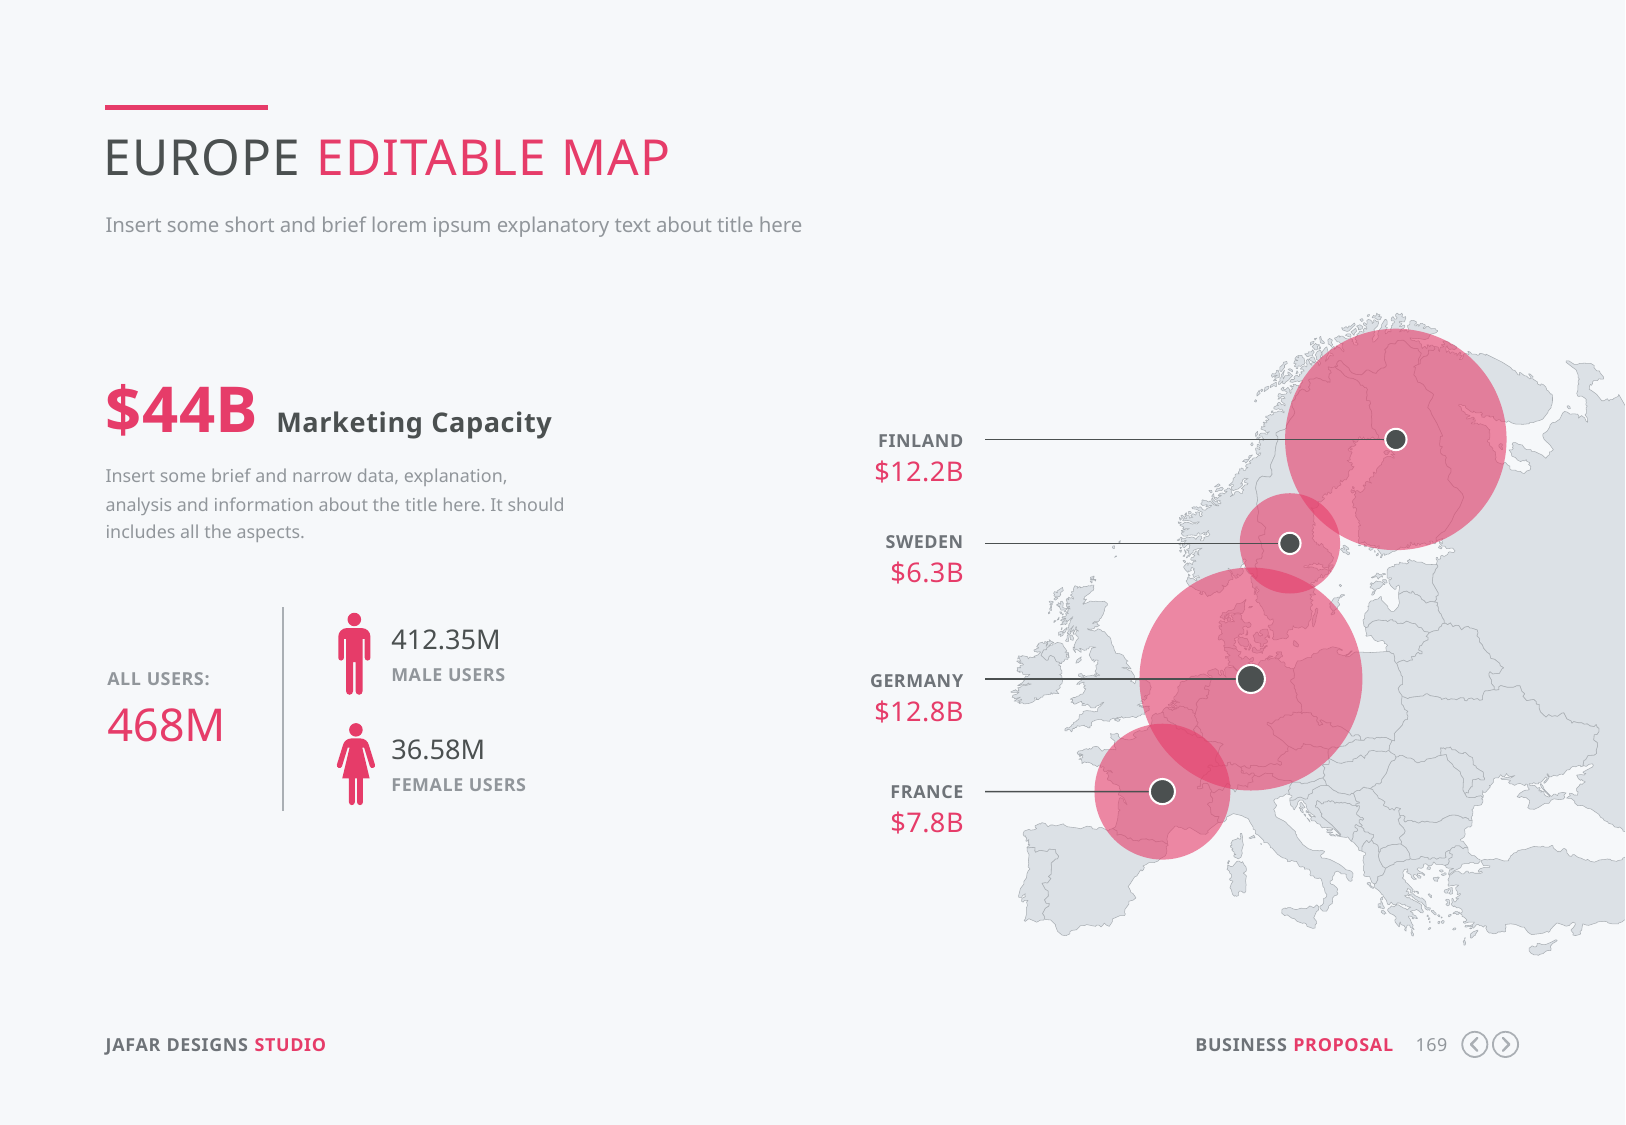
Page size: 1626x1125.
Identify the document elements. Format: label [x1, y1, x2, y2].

list [103, 125, 1518, 188]
text_box [107, 667, 259, 751]
text_box [803, 530, 964, 589]
list [105, 209, 1519, 241]
text_box [803, 780, 964, 839]
text_box [105, 369, 579, 544]
text_box [985, 313, 1625, 956]
text_box [336, 612, 579, 806]
text_box [803, 669, 964, 727]
text_box [803, 429, 964, 488]
